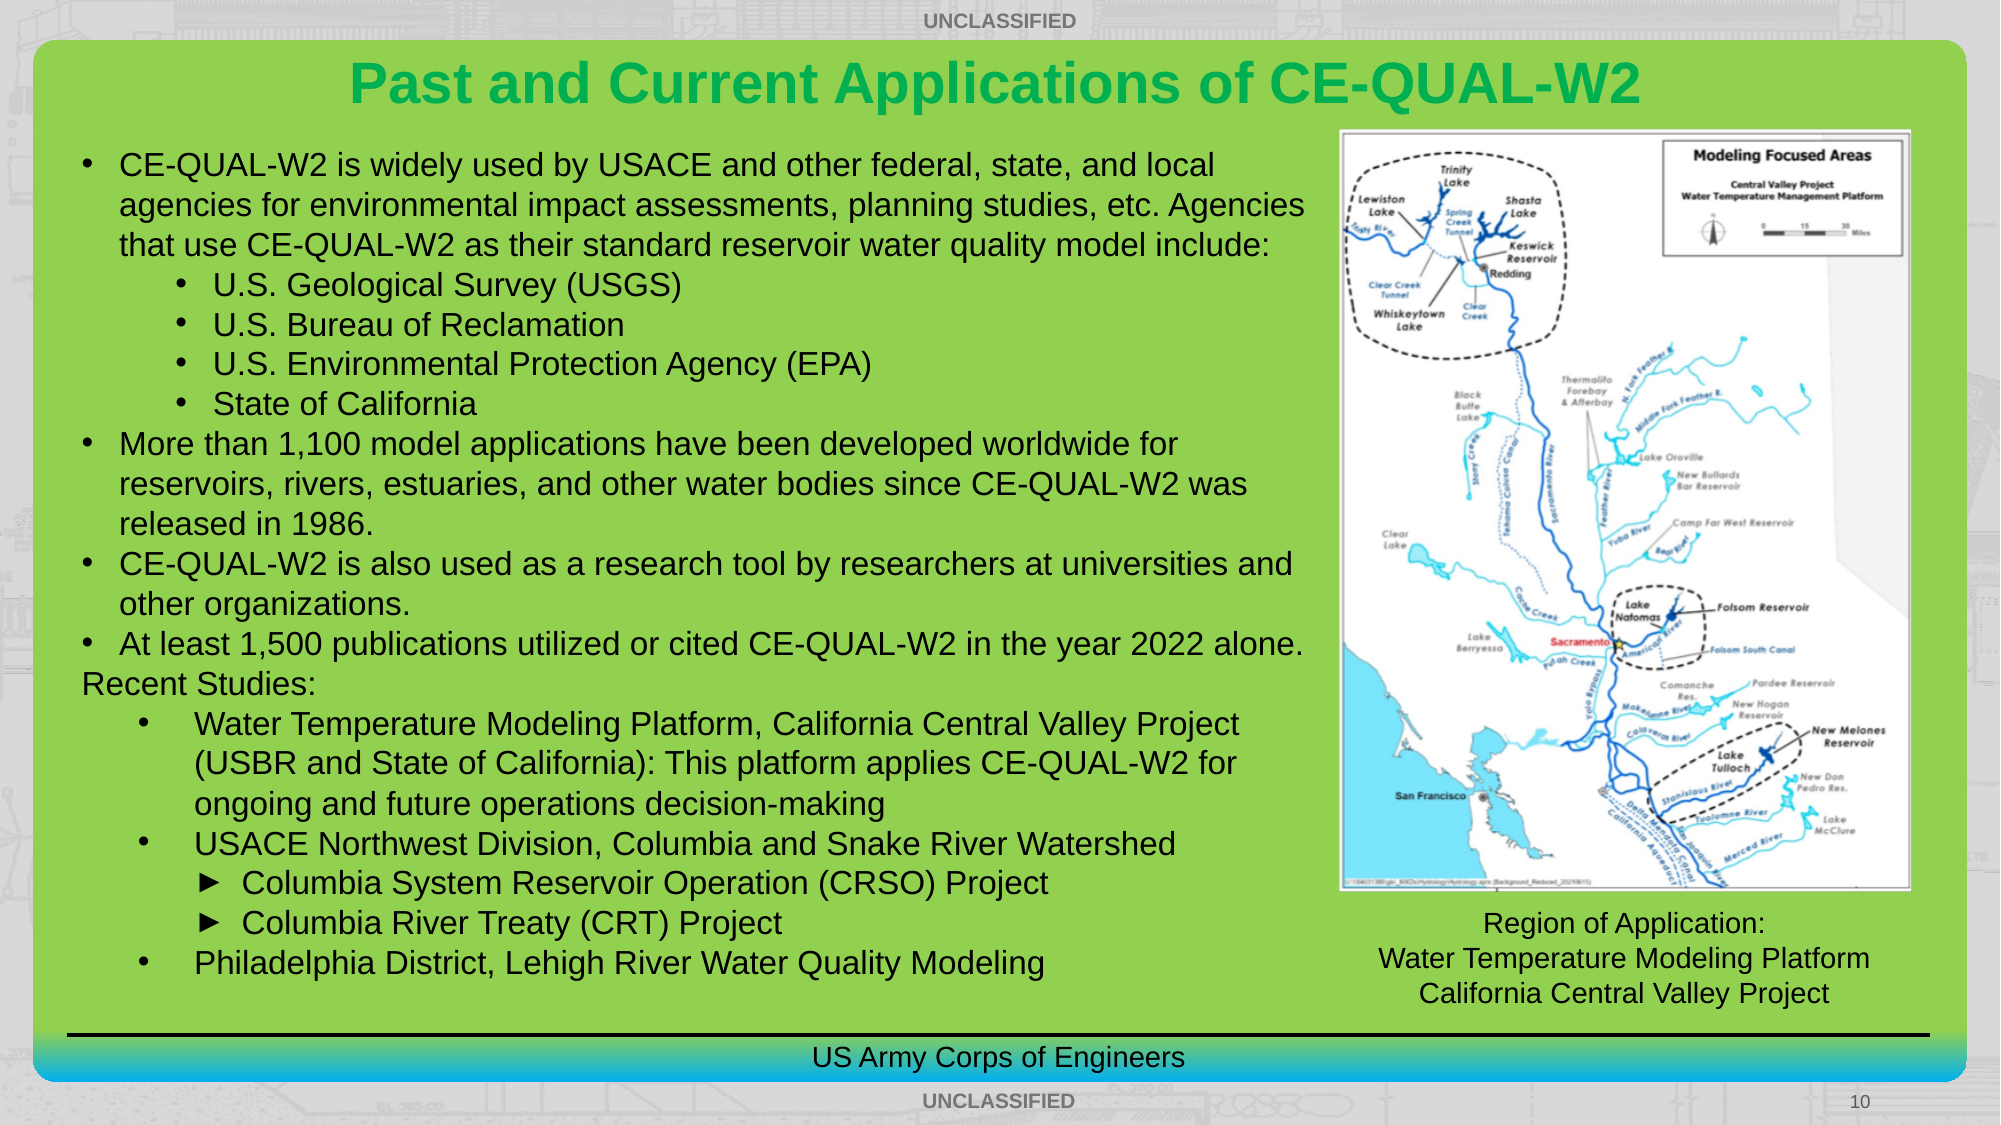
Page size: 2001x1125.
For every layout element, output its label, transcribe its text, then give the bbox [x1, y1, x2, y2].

text_box [187, 690, 196, 860]
picture [1275, 0, 2000, 1125]
slide_number 10 [1834, 1081, 1994, 1125]
picture [0, 0, 1834, 1125]
title Past and Current Applications of CE-QUAL-W2 [32, 0, 1961, 182]
list CE-QUAL-W2 is widely used by USACE and other federal, state, and local agencies for environmental impact assessments, planning studies, etc. Agencies that use CE-QUAL-W2 as their standard reservoir water quality model include: U.S. Geological Survey (USGS) U.S. Bureau of Reclamation U.S. Environmental Protection Agency (EPA) State of California More than 1,100 model applications have been developed worldwide for reservoirs, rivers, estuaries, and other water bodies since CE-QUAL-W2 was released in 1986. CE-QUAL-W2 is also used as a research tool by researchers at universities and other organizations. At least 1,500 publications utilized or cited CE-QUAL-W2 in the year 2022 alone. Recent Studies: Water Temperature Modeling Platform, California Central Valley Project (USBR and State of California): This platform applies CE-QUAL-W2 for ongoing and future operations decision-making USACE Northwest Division, Columbia and Snake River Watershed Columbia System Reservoir Operation (CRSO) Project Columbia River Treaty (CRT) Project Philadelphia District, Lehigh River Water Quality Modeling [66, 135, 1332, 1012]
text_box Region of Application: Water Temperature Modeling Platform California Central Valley Project [1332, 971, 1918, 1017]
